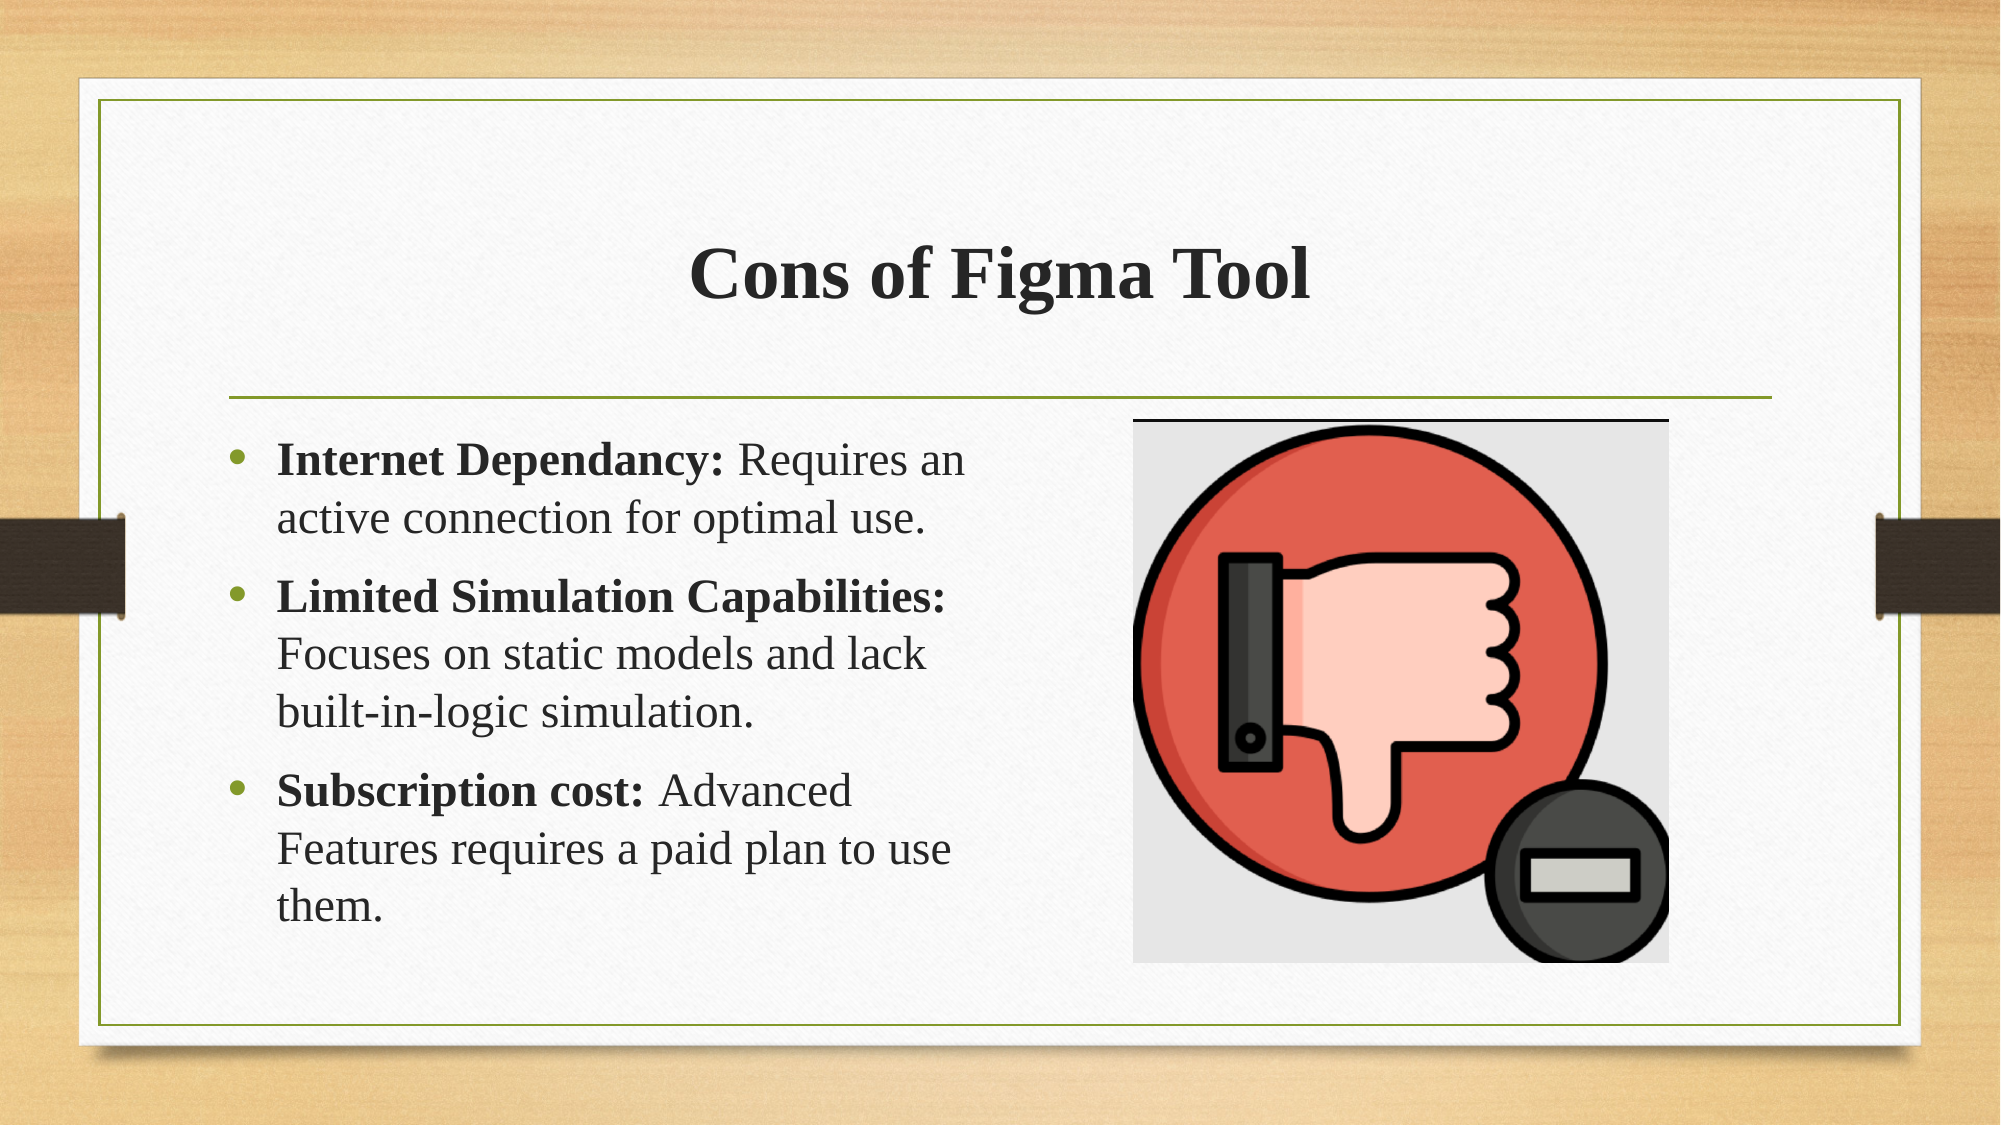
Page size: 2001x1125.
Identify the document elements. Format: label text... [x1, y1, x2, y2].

list Internet Dependancy: Requires an active connection for optimal use. Limited Simulation Capabilities: Focuses on static models and lack built-in-logic simulation. Subscription cost: Advanced Features requires a paid plan to use them. [213, 420, 987, 963]
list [1133, 419, 1669, 964]
picture [0, 0, 2001, 1125]
title Cons of Figma Tool [212, 161, 1788, 375]
